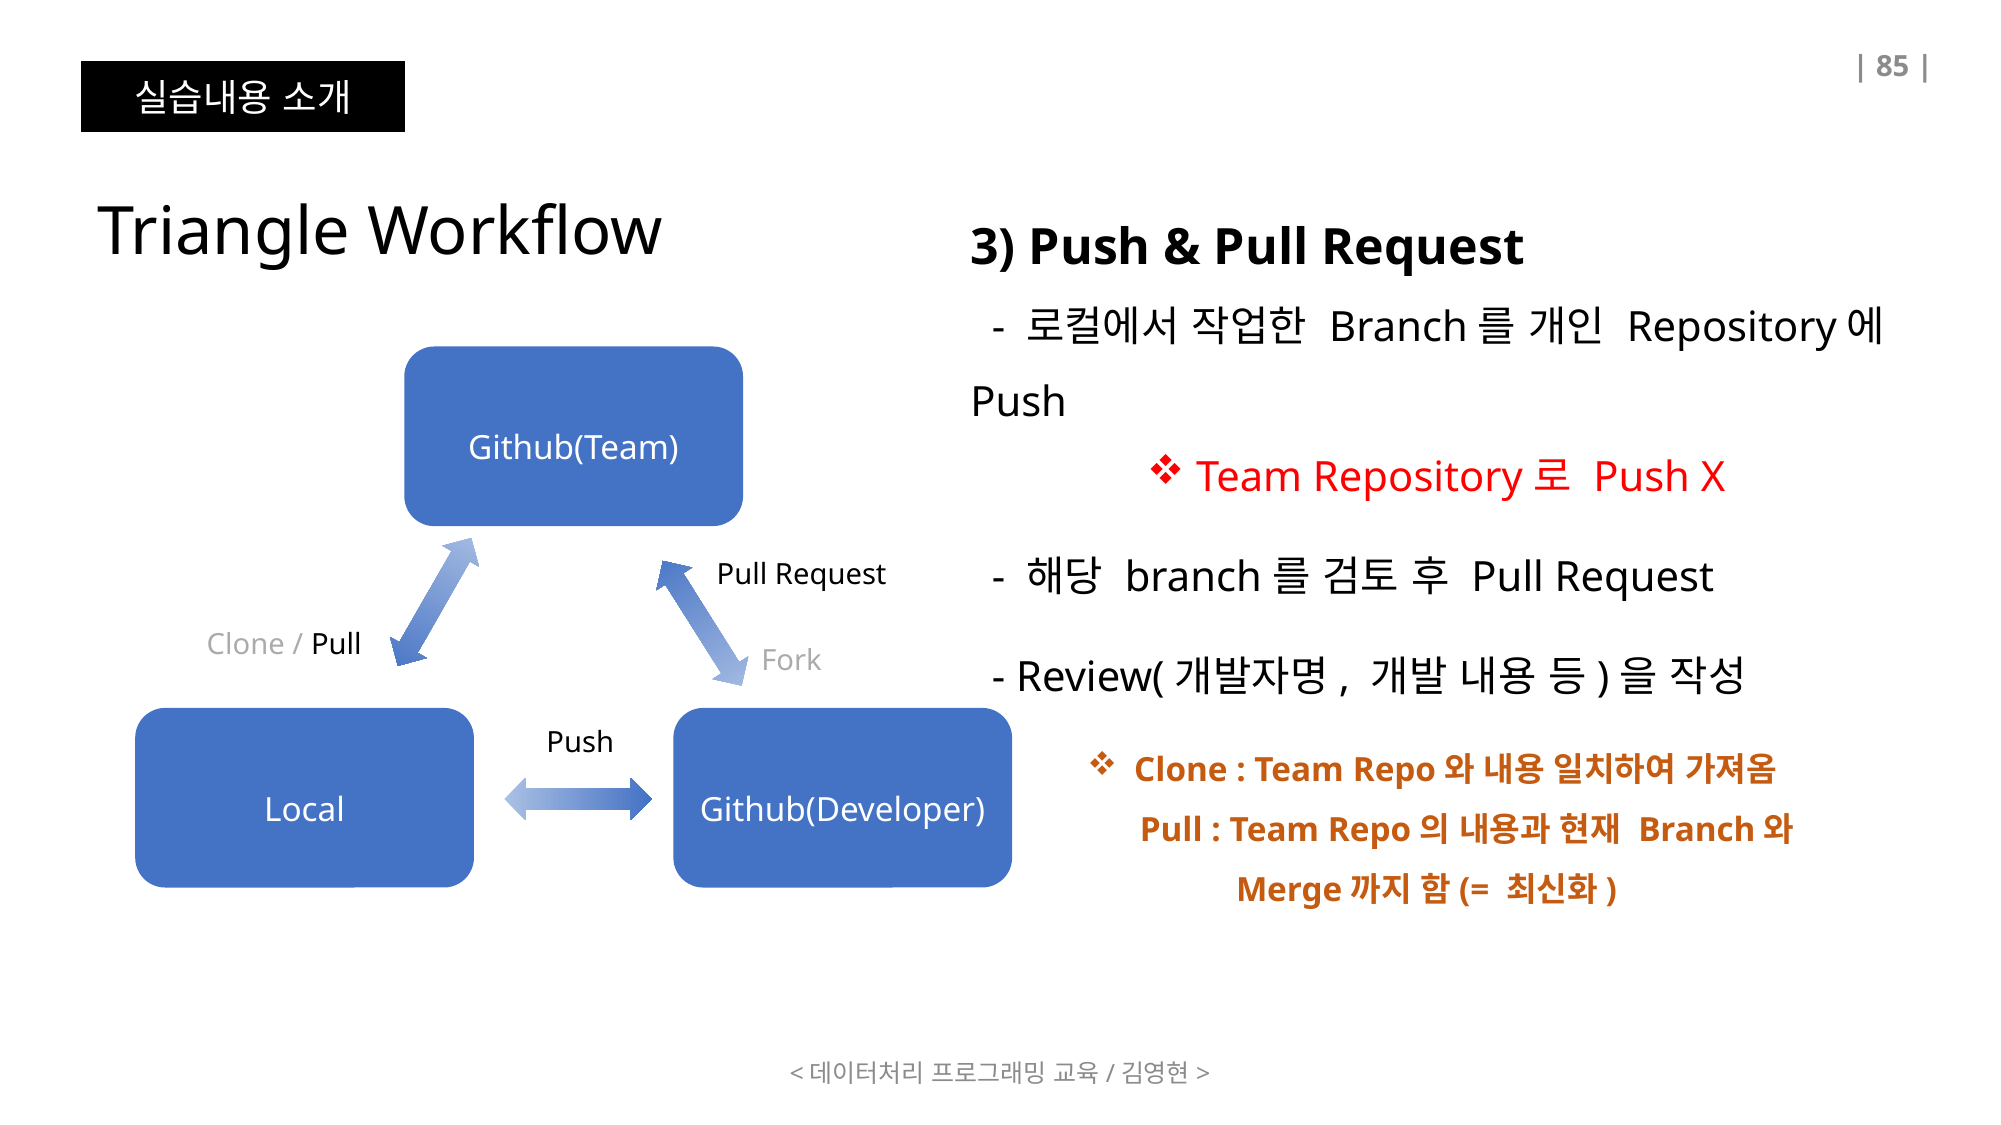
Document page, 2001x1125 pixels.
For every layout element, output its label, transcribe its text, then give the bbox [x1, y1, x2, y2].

text_box [654, 559, 750, 687]
footer <데이터처리 프로그래밍 교육/김영현> [662, 1042, 1338, 1103]
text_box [81, 61, 1543, 276]
slide_number | 85 | [1497, 37, 1948, 98]
text_box [502, 775, 654, 823]
text_box [388, 536, 481, 668]
text_box Clone : Team Repo와 내용 일치하여 가져옴 Pull : Team Repo의 내용과 현재 Branch와 Merge까지 함(= 최신화) [1072, 700, 1865, 916]
text_box Github(Developer) [672, 706, 1014, 889]
text_box Push [531, 715, 646, 766]
text_box Pull Request [701, 547, 916, 598]
text_box Clone / Pull [191, 618, 406, 669]
text_box Fork [746, 633, 878, 684]
text_box 3) Push & Pull Request - 로컬에서 작업한 Branch를 개인 Repository에 Push Team Repository로 Push X - 해당 branch를 검토 후 Pull Request - Review(개발자명, 개발 내용 등)을 작성 [955, 147, 1983, 707]
text_box Local [134, 706, 476, 889]
text_box Github(Team) [403, 345, 745, 528]
